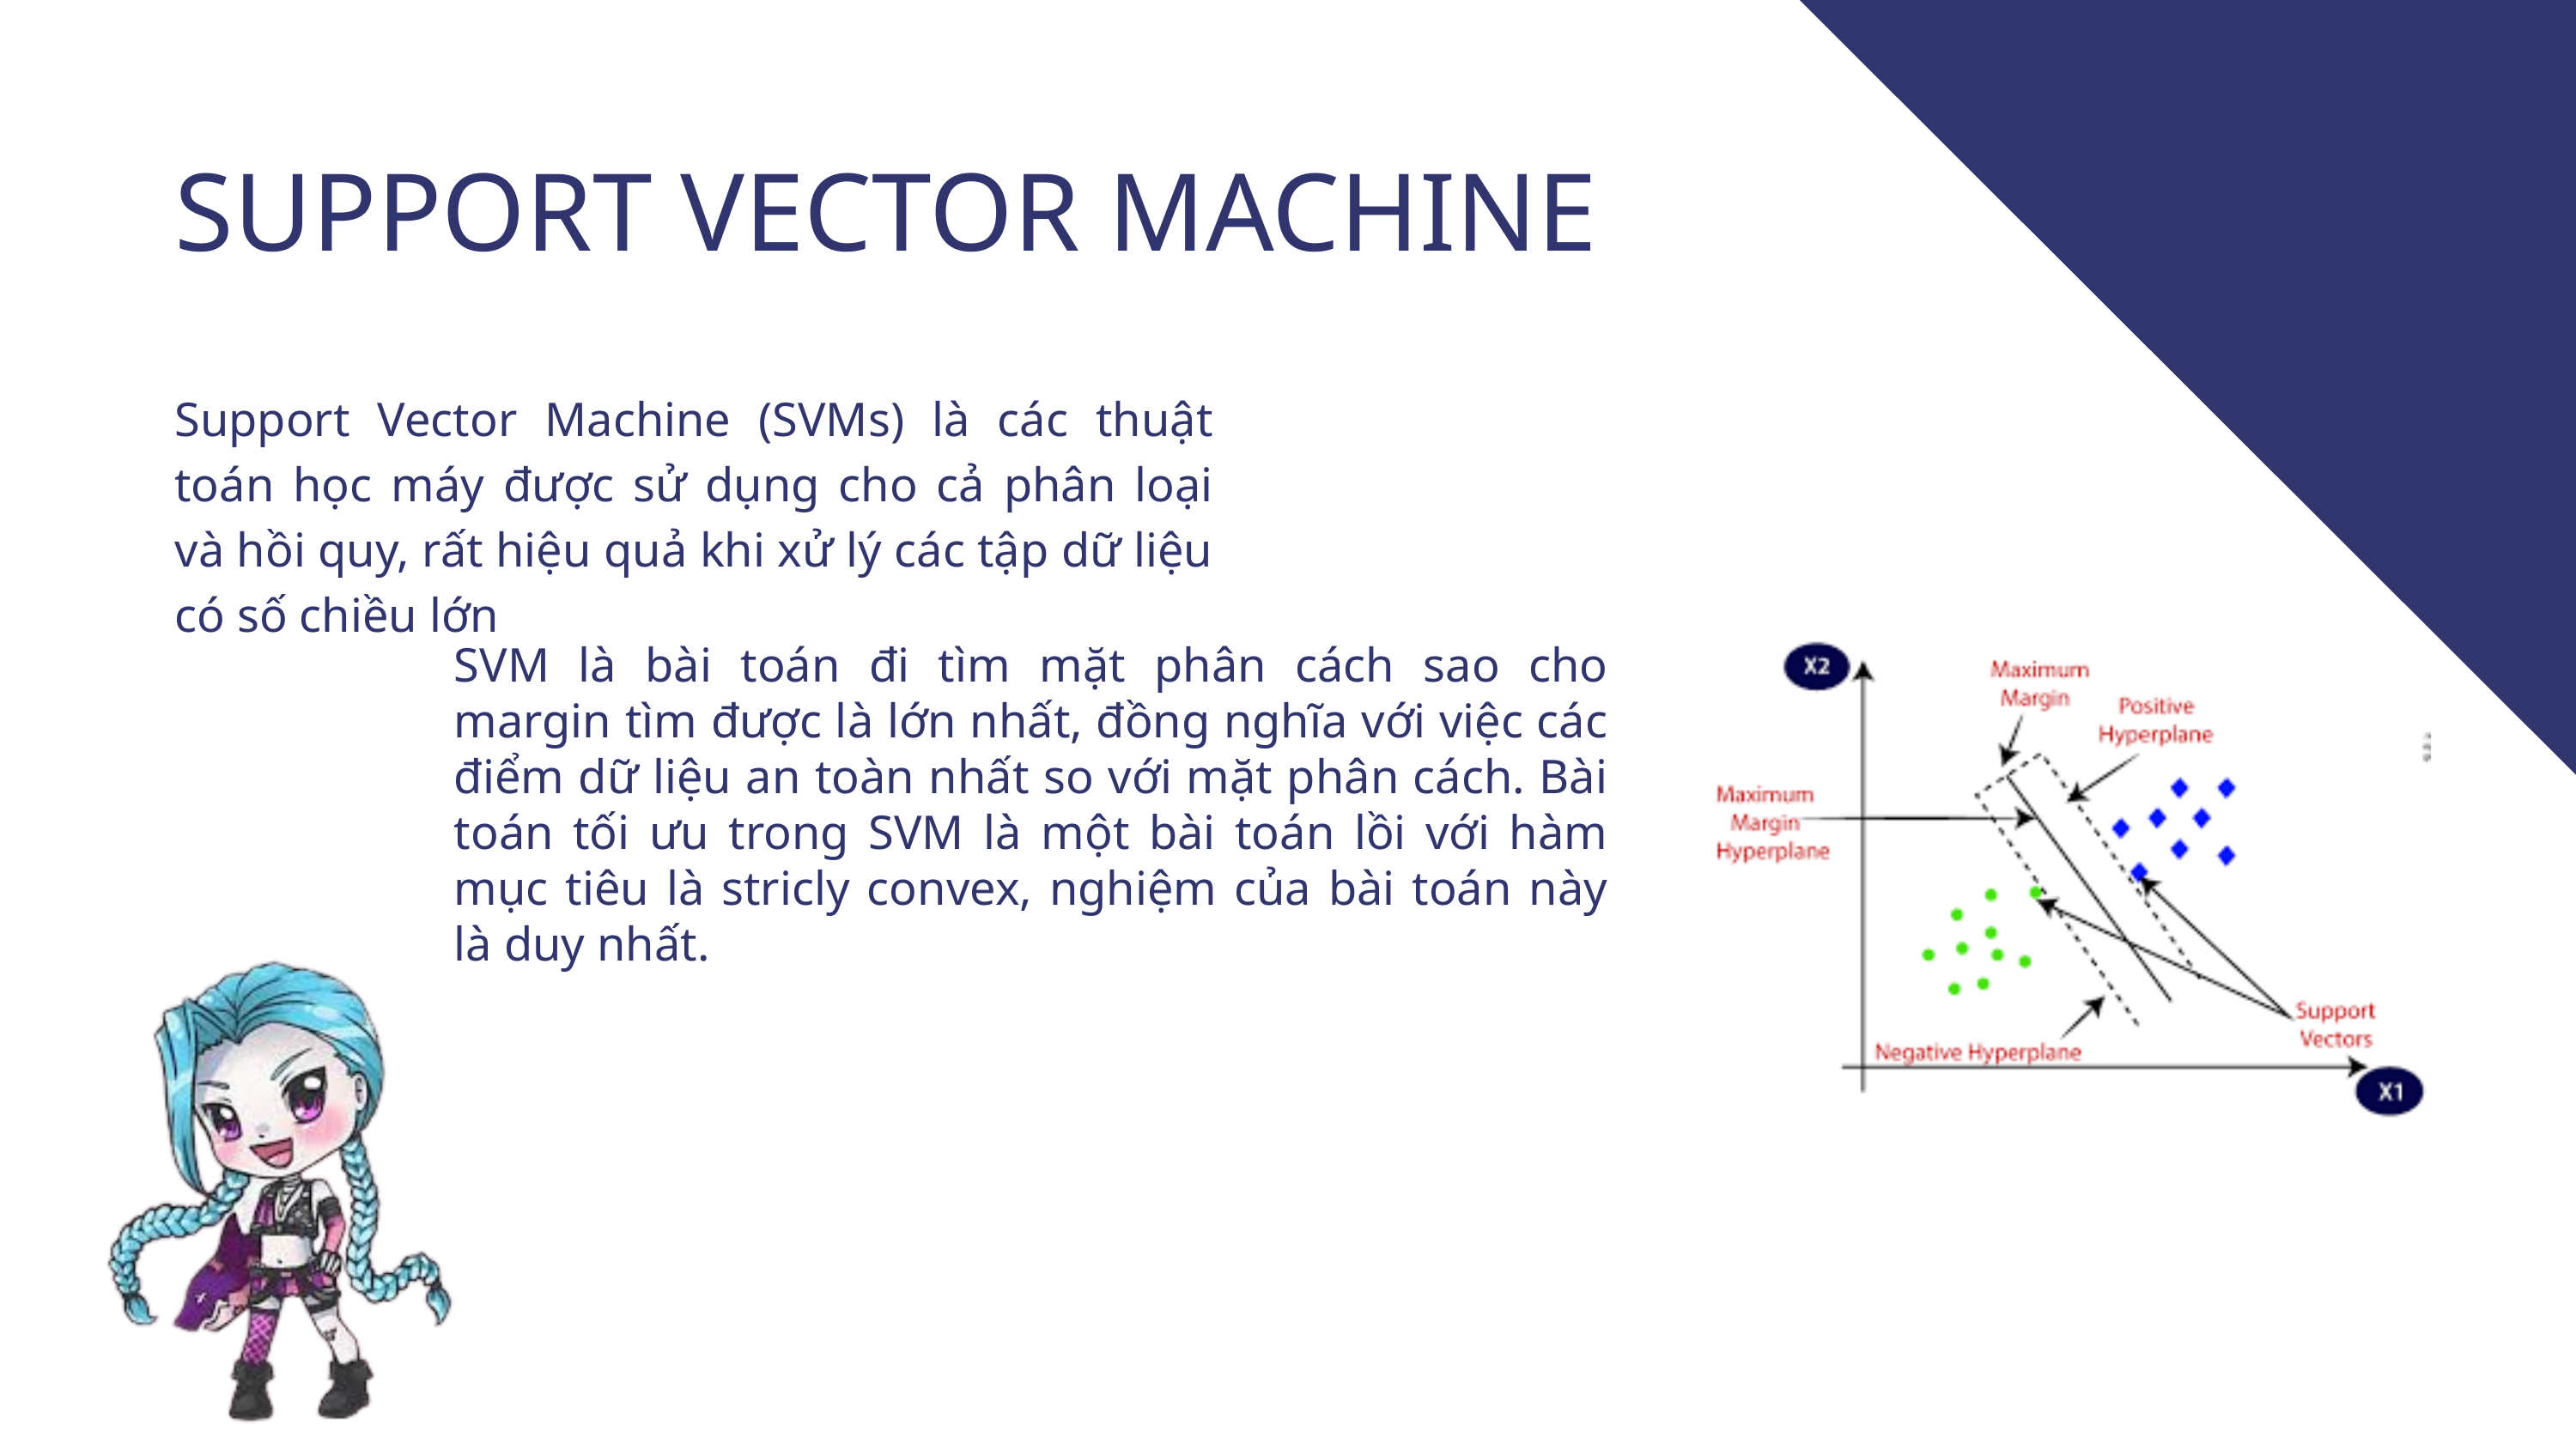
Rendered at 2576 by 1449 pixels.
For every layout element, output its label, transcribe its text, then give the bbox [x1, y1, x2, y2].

text_box [1703, 635, 2432, 1120]
text_box SUPPORT VECTOR MACHINE [174, 143, 1760, 273]
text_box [1799, 0, 2576, 775]
text_box SVM là bài toán đi tìm mặt phân cách sao cho margin tìm được là lớn nhất, đồng nghĩa với việc các điểm dữ liệu an toàn nhất so với mặt phân cách. Bài toán tối ưu trong SVM là một bài toán lồi với hàm mục tiêu là stricly convex, nghiệm của bài toán này là duy nhất. [453, 635, 1610, 971]
text_box Support Vector Machine (SVMs) là các thuật toán học máy được sử dụng cho cả phân loại và hồi quy, rất hiệu quả khi xử lý các tập dữ liệu có số chiều lớn [174, 380, 1215, 641]
text_box [0, 935, 513, 1449]
